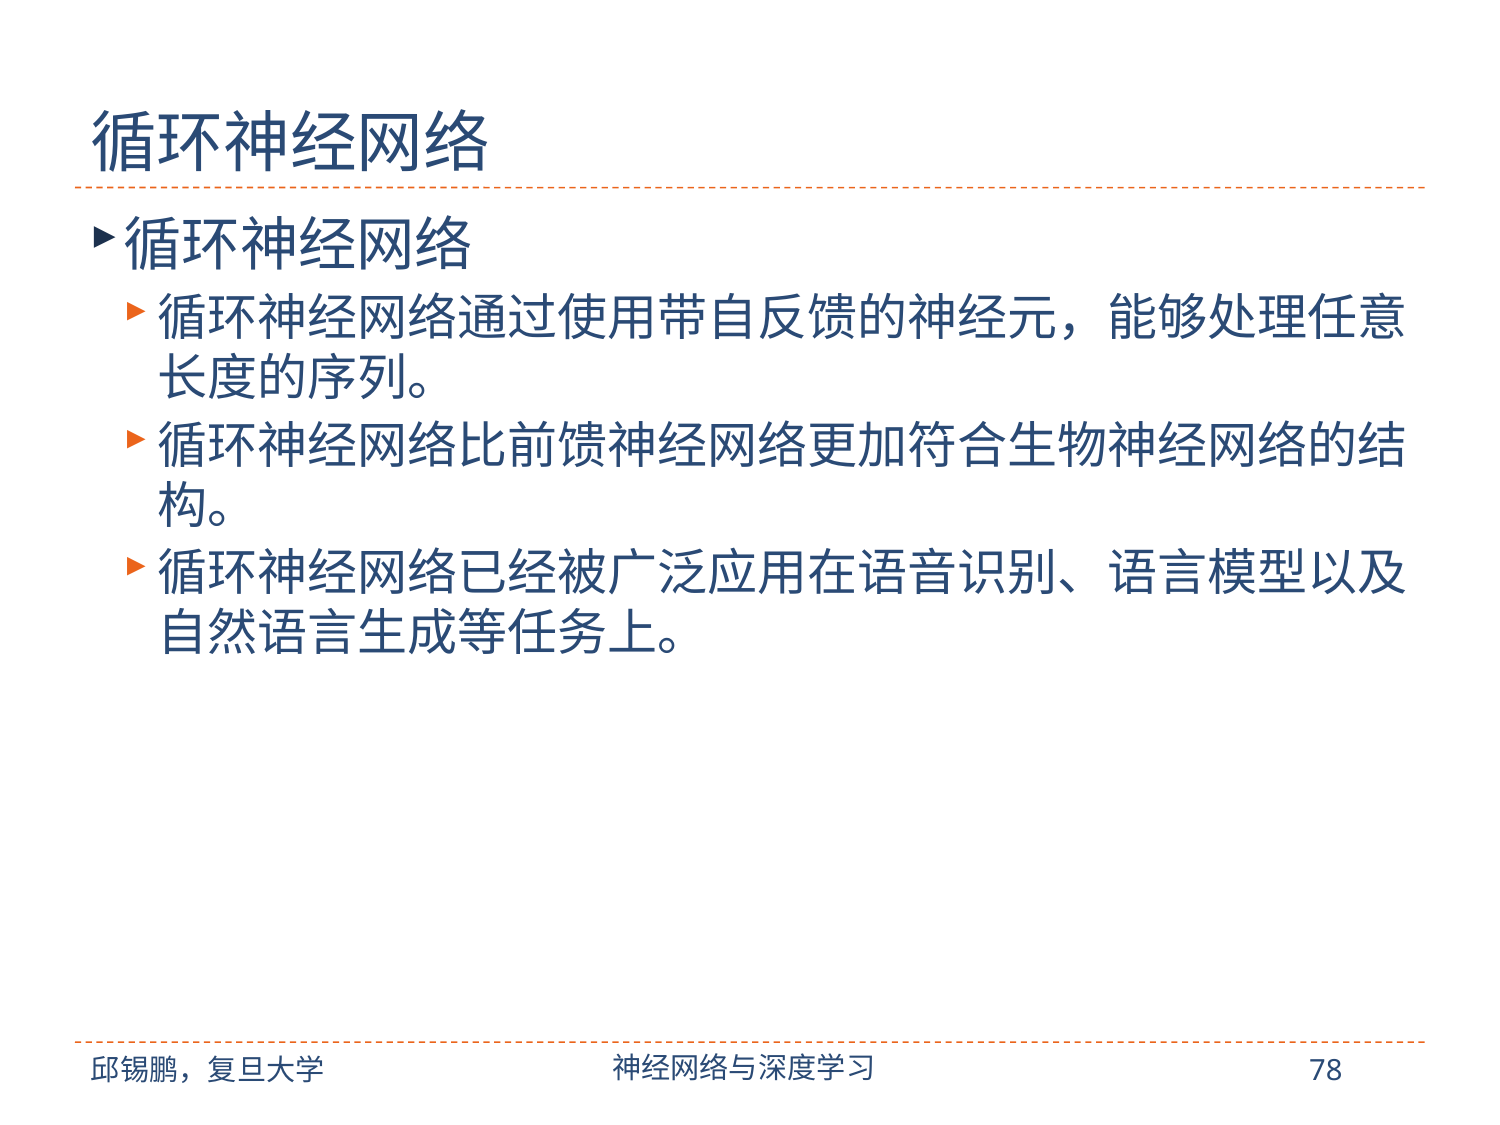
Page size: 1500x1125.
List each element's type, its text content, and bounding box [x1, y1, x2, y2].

list 循环神经网络 循环神经网络通过使用带自反馈的神经元，能够处理任意长度的序列。 循环神经网络比前馈神经网络更加符合生物神经网络的结构。 循环神经网络已经被广泛应用在语音识别、语言模型以及自然语言生成等任务上。 [75, 200, 1425, 1010]
title 循环神经网络 [75, 24, 1425, 188]
